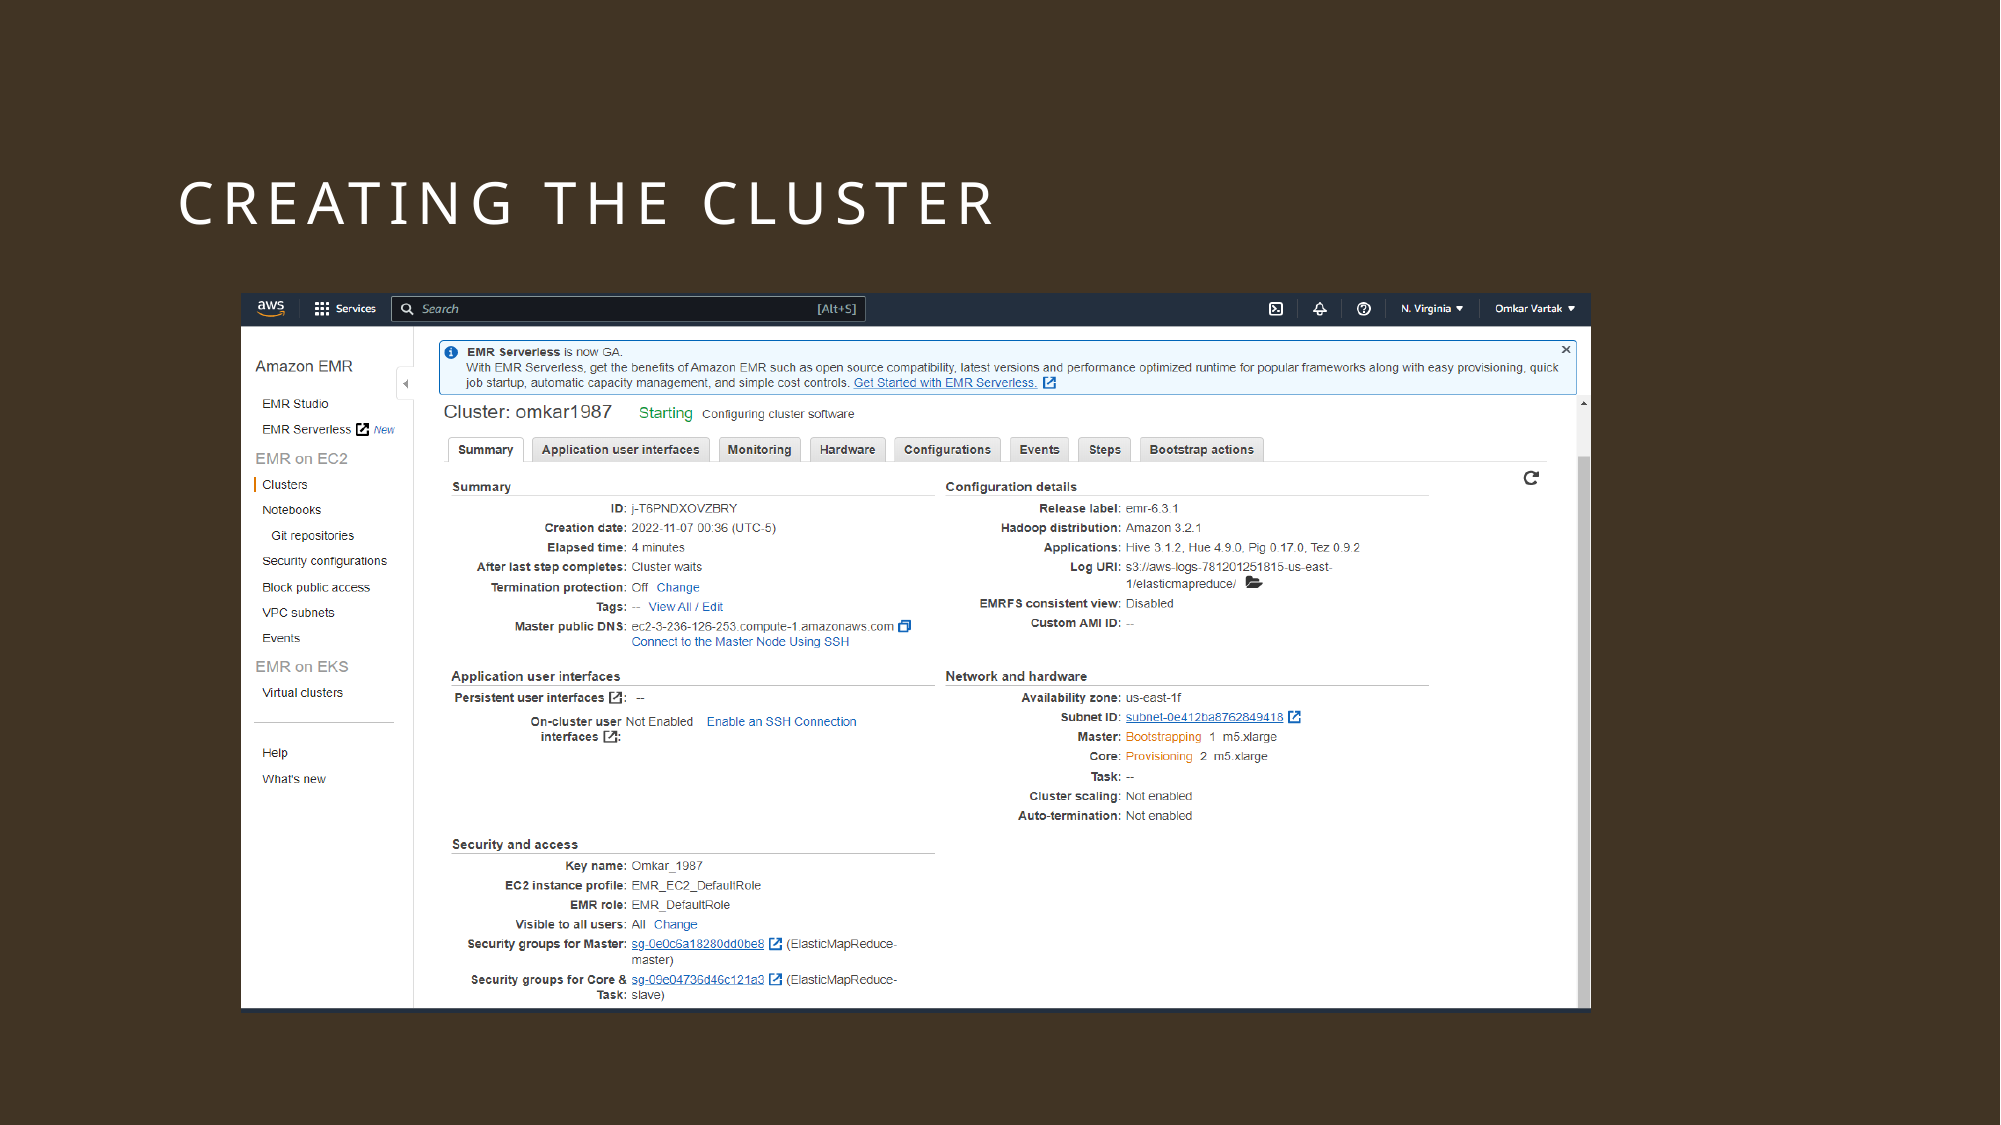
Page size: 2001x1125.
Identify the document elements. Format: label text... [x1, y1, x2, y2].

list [241, 293, 1591, 1013]
title Creating the Cluster [177, 165, 1822, 274]
